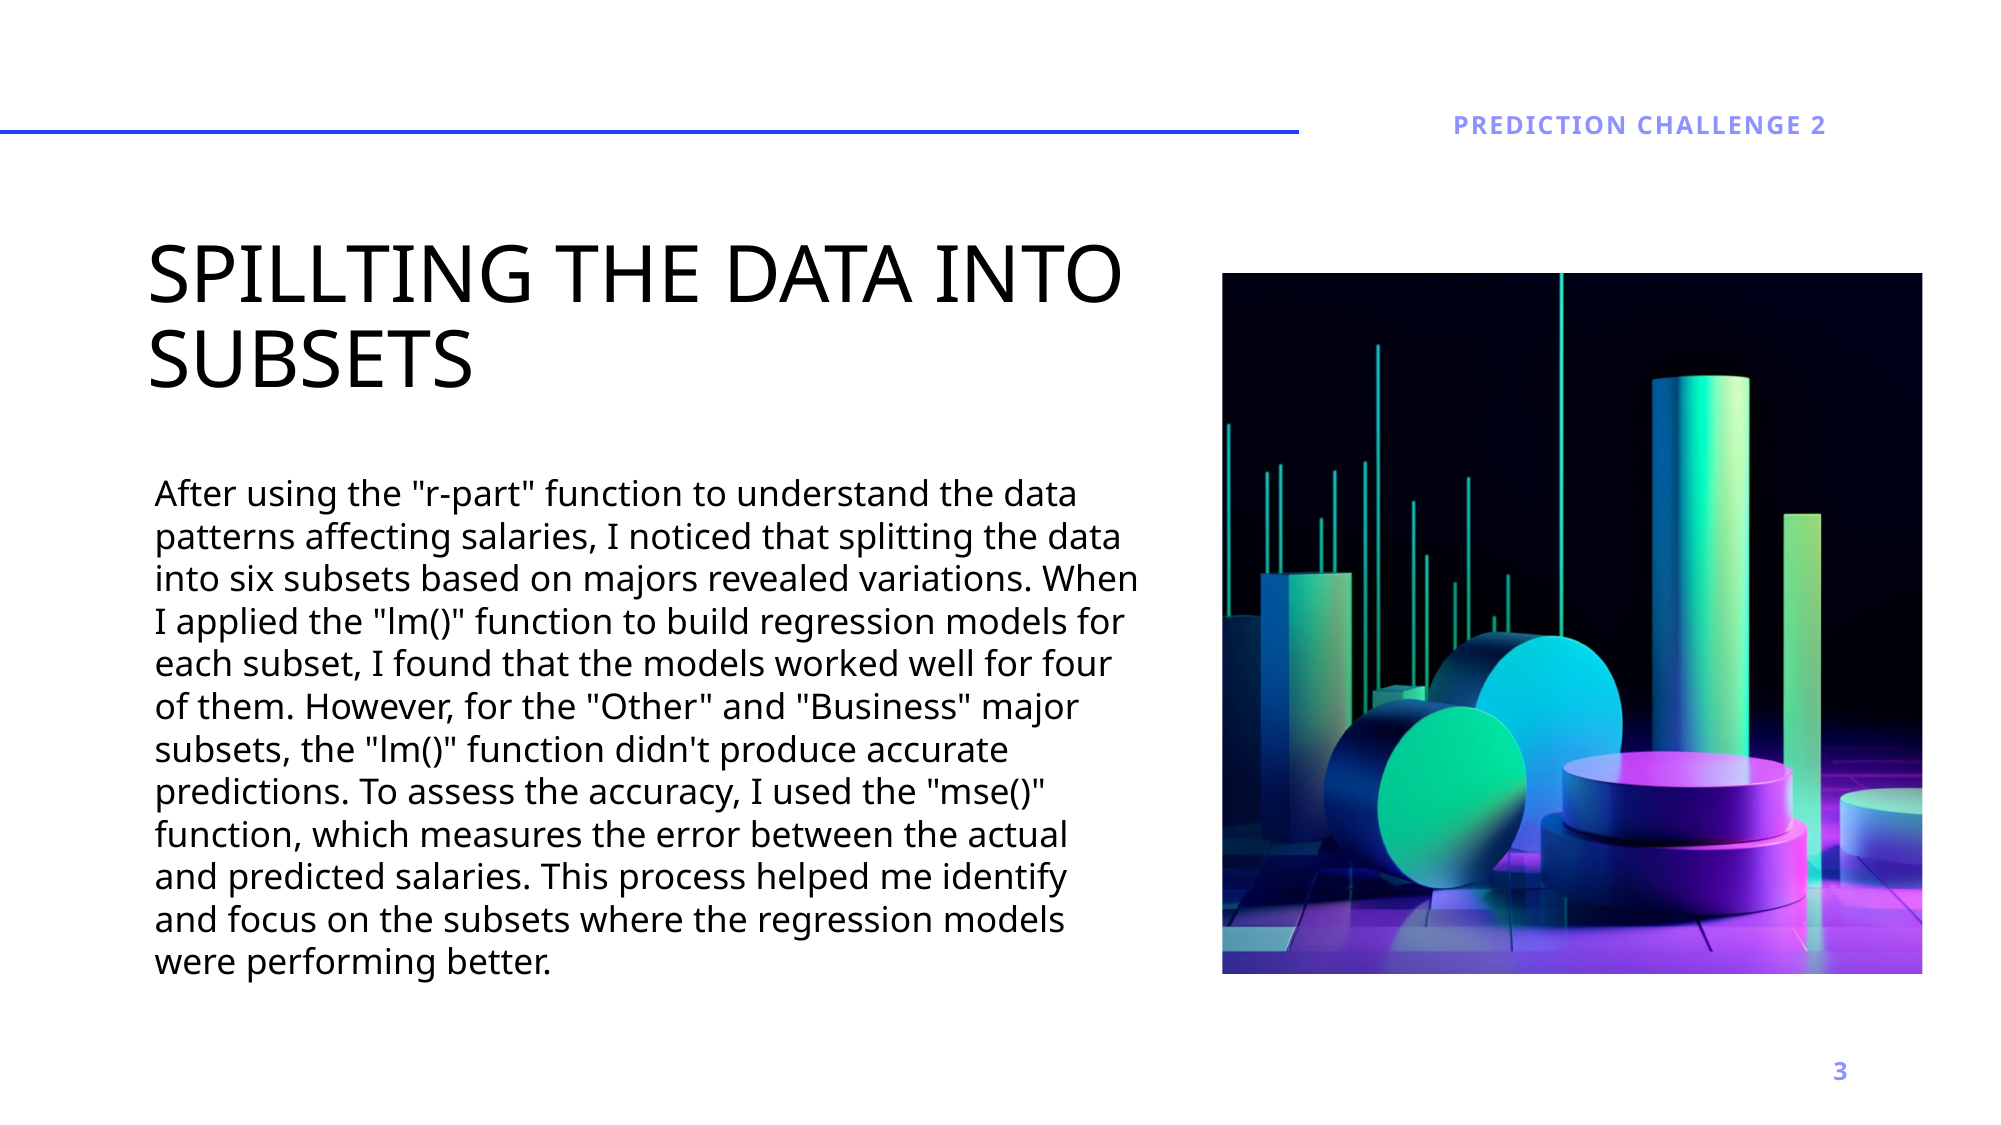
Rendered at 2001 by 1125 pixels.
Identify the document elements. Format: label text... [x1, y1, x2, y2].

picture [1222, 273, 1923, 974]
title SPILLTING THE DATA INTO SUBSETS [131, 218, 1148, 413]
list After using the "r-part" function to understand the data patterns affecting salaries, I noticed that splitting the data into six subsets based on majors revealed variations. When I applied the "lm()" function to build regression models for each subset, I found that the models worked well for four of them. However, for the "Other" and "Business" major subsets, the "lm()" function didn't produce accurate predictions. To assess the accuracy, I used the "mse()" function, which measures the error between the actual and predicted salaries. This process helped me identify and focus on the subsets where the regression models were performing better. [139, 463, 1155, 1013]
footer Prediction Challenge 2 [1306, 101, 1982, 162]
slide_number 3 [1412, 1042, 1863, 1103]
